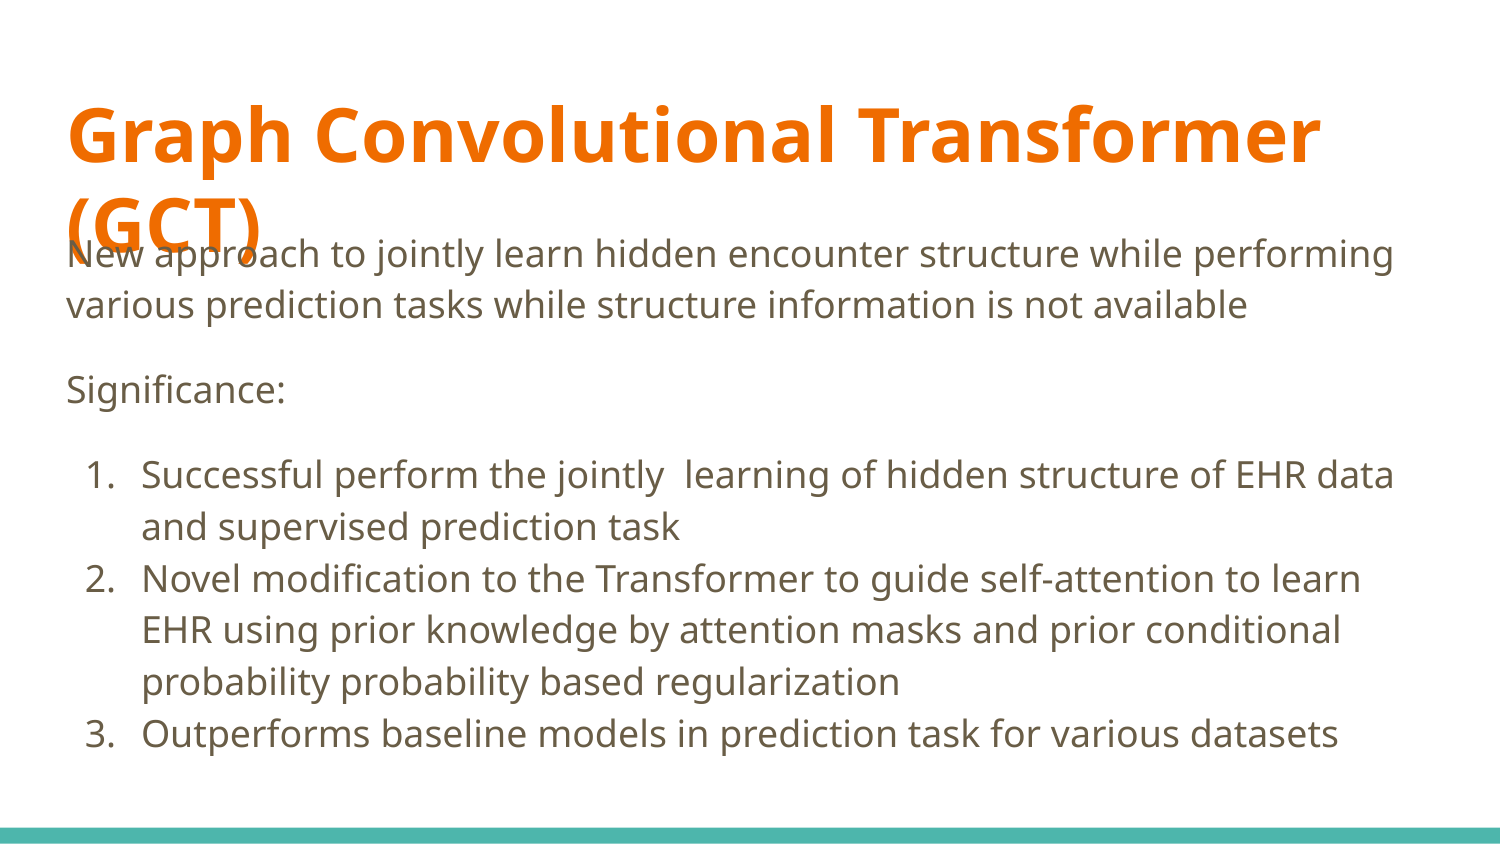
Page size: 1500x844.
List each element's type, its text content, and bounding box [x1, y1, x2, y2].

list New approach to jointly learn hidden encounter structure while performing various prediction tasks while structure information is not available Significance: Successful perform the jointly learning of hidden structure of EHR data and supervised prediction task Novel modification to the Transformer to guide self-attention to learn EHR using prior knowledge by attention masks and prior conditional probability probability based regularization Outperforms baseline models in prediction task for various datasets [51, 207, 1449, 750]
title Graph Convolutional Transformer (GCT) [51, 72, 1449, 189]
